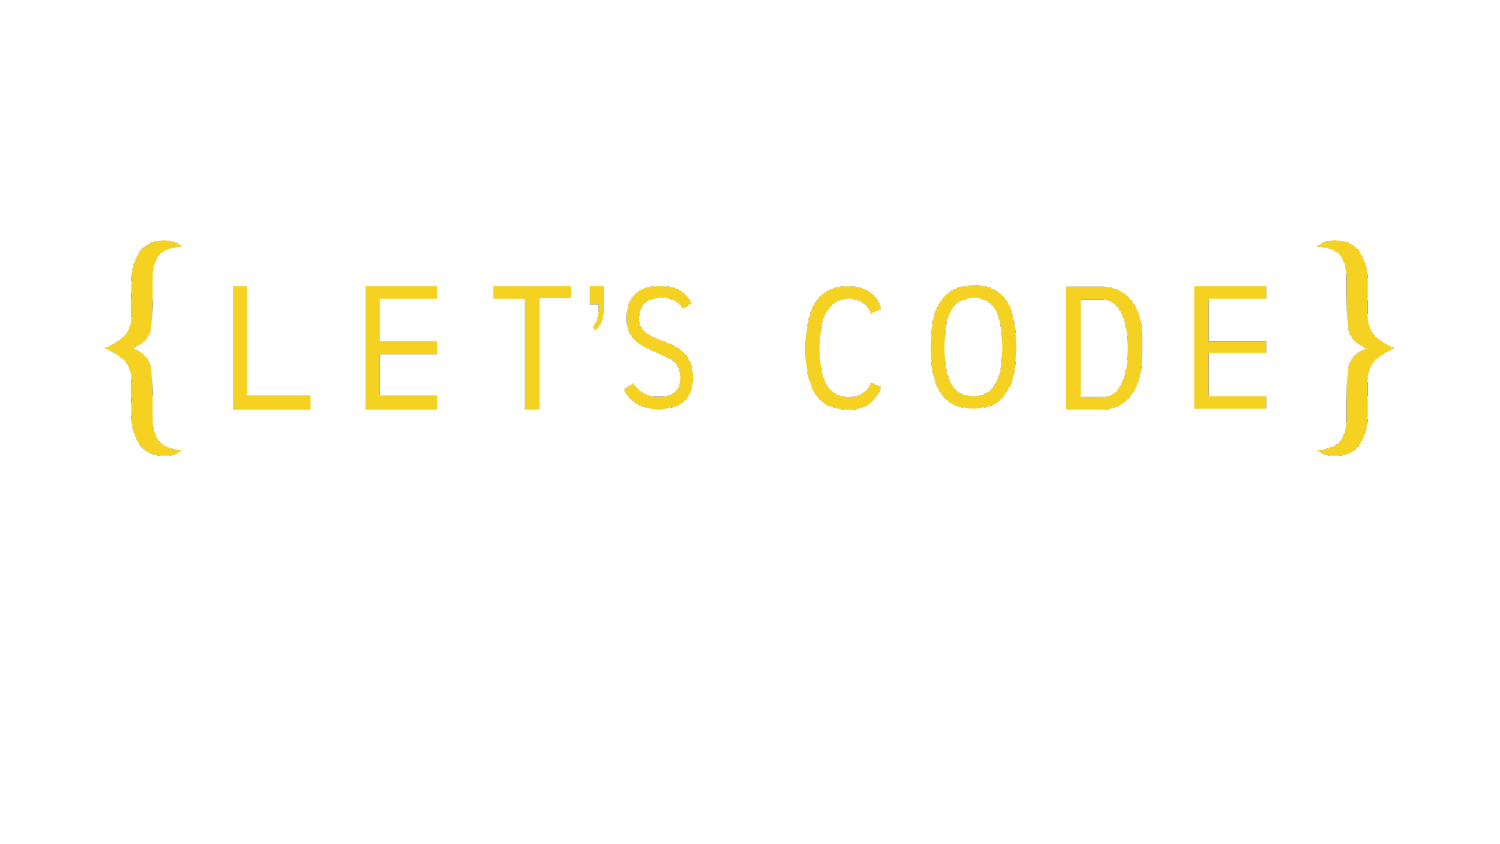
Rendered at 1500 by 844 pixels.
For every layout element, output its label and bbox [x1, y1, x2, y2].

picture [24, 24, 1476, 673]
